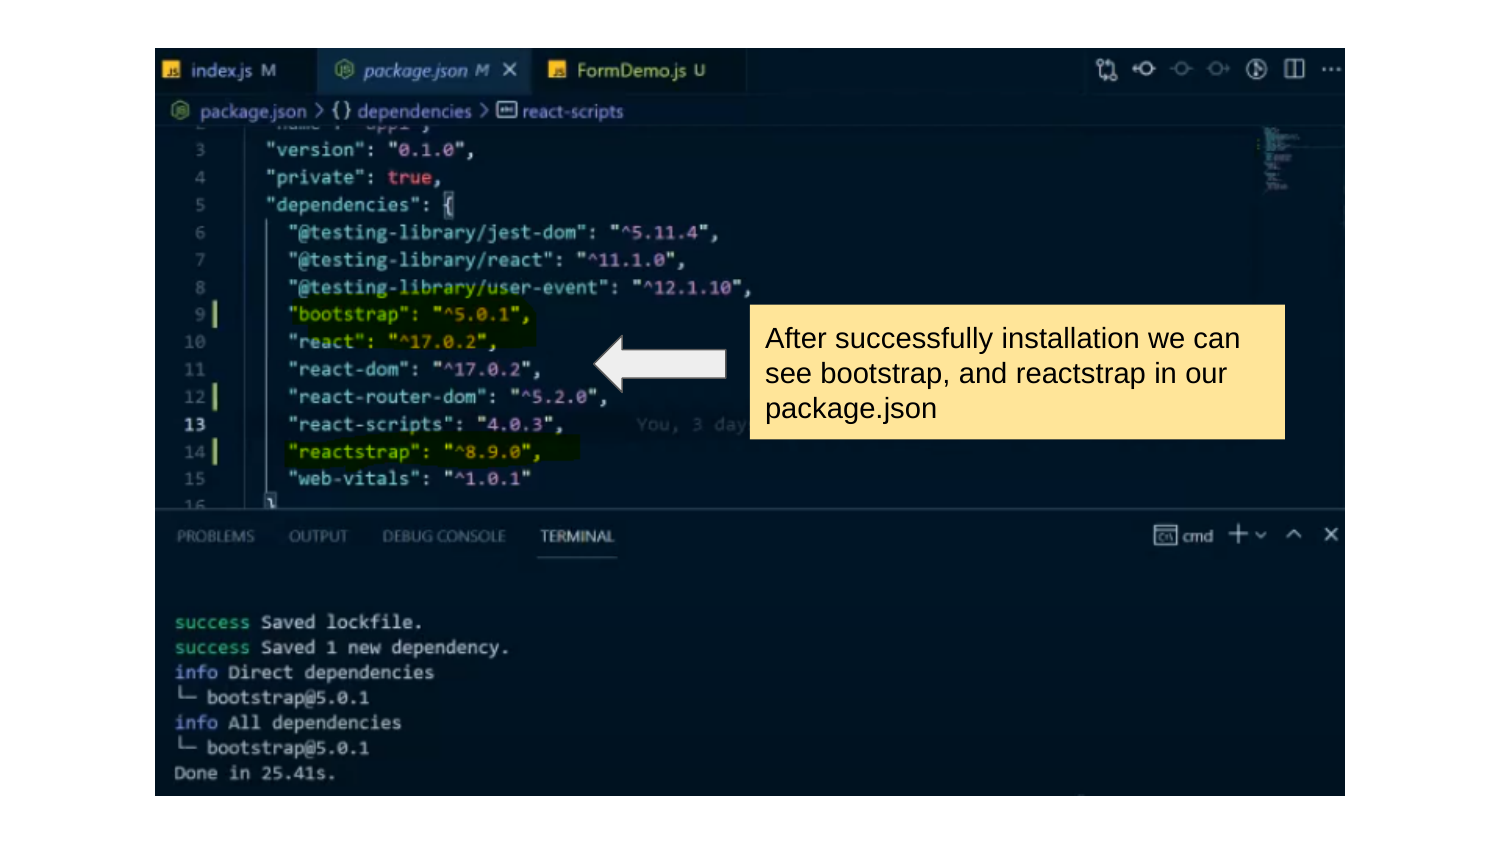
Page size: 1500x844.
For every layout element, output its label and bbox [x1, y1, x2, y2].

picture [155, 48, 1345, 796]
